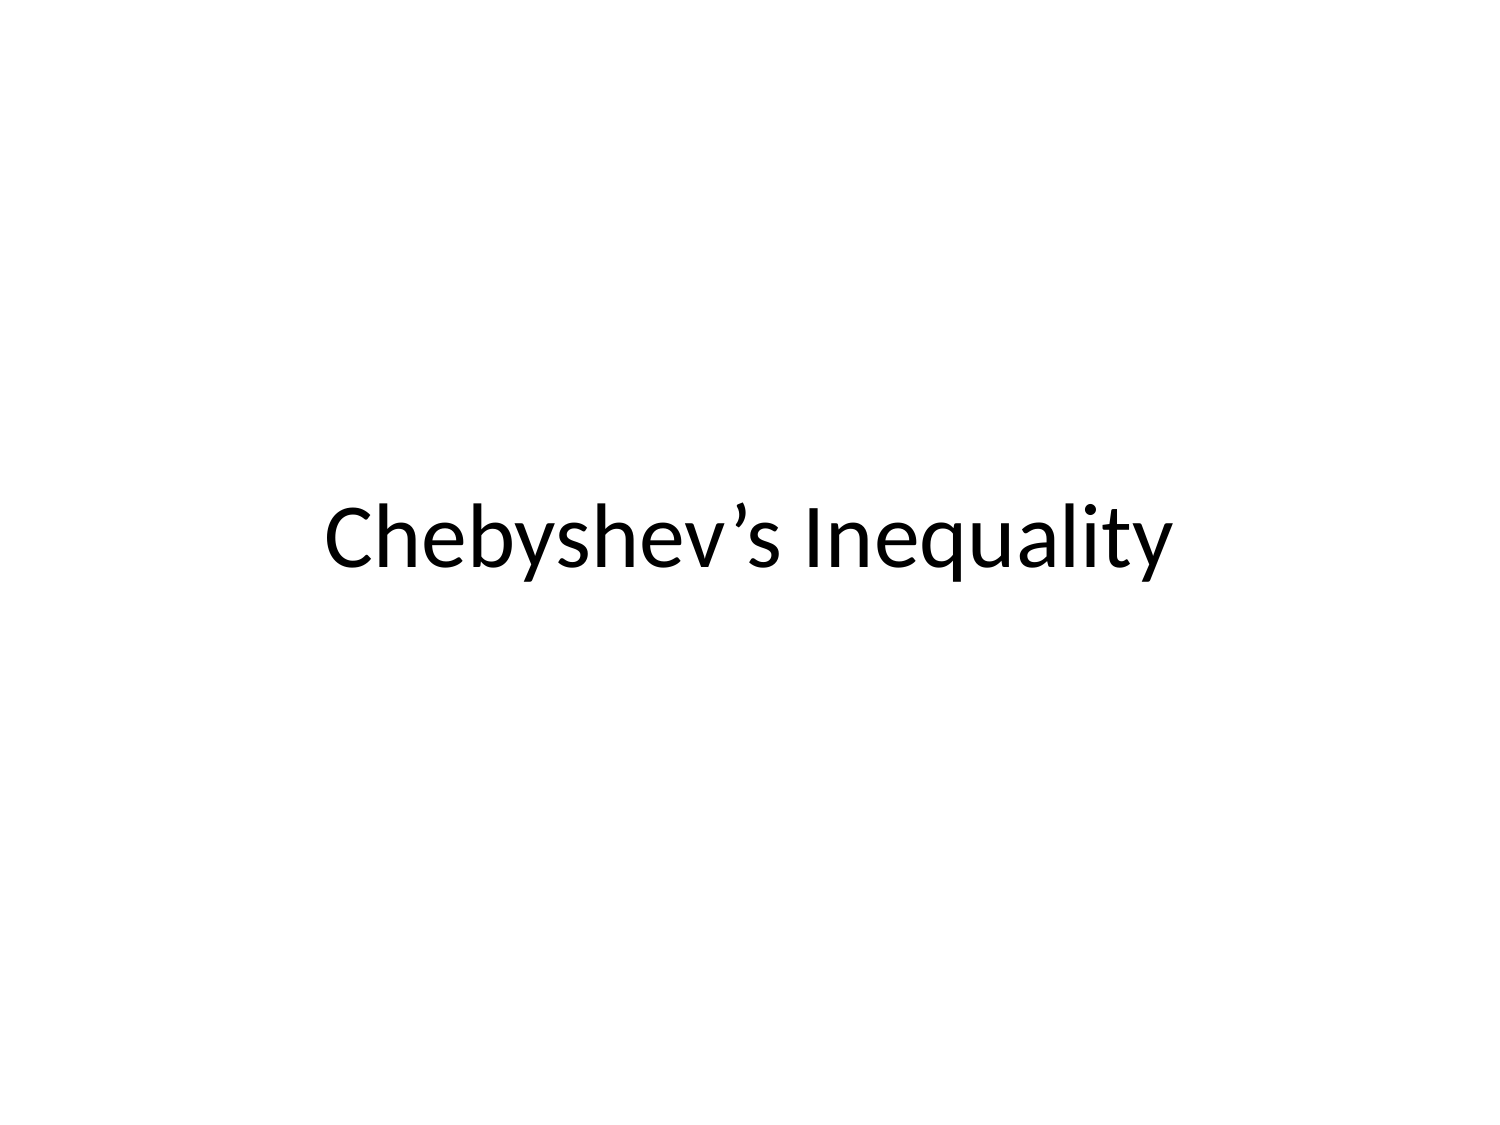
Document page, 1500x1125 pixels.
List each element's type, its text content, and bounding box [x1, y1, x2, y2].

title Chebyshev’s Inequality [75, 437, 1425, 625]
